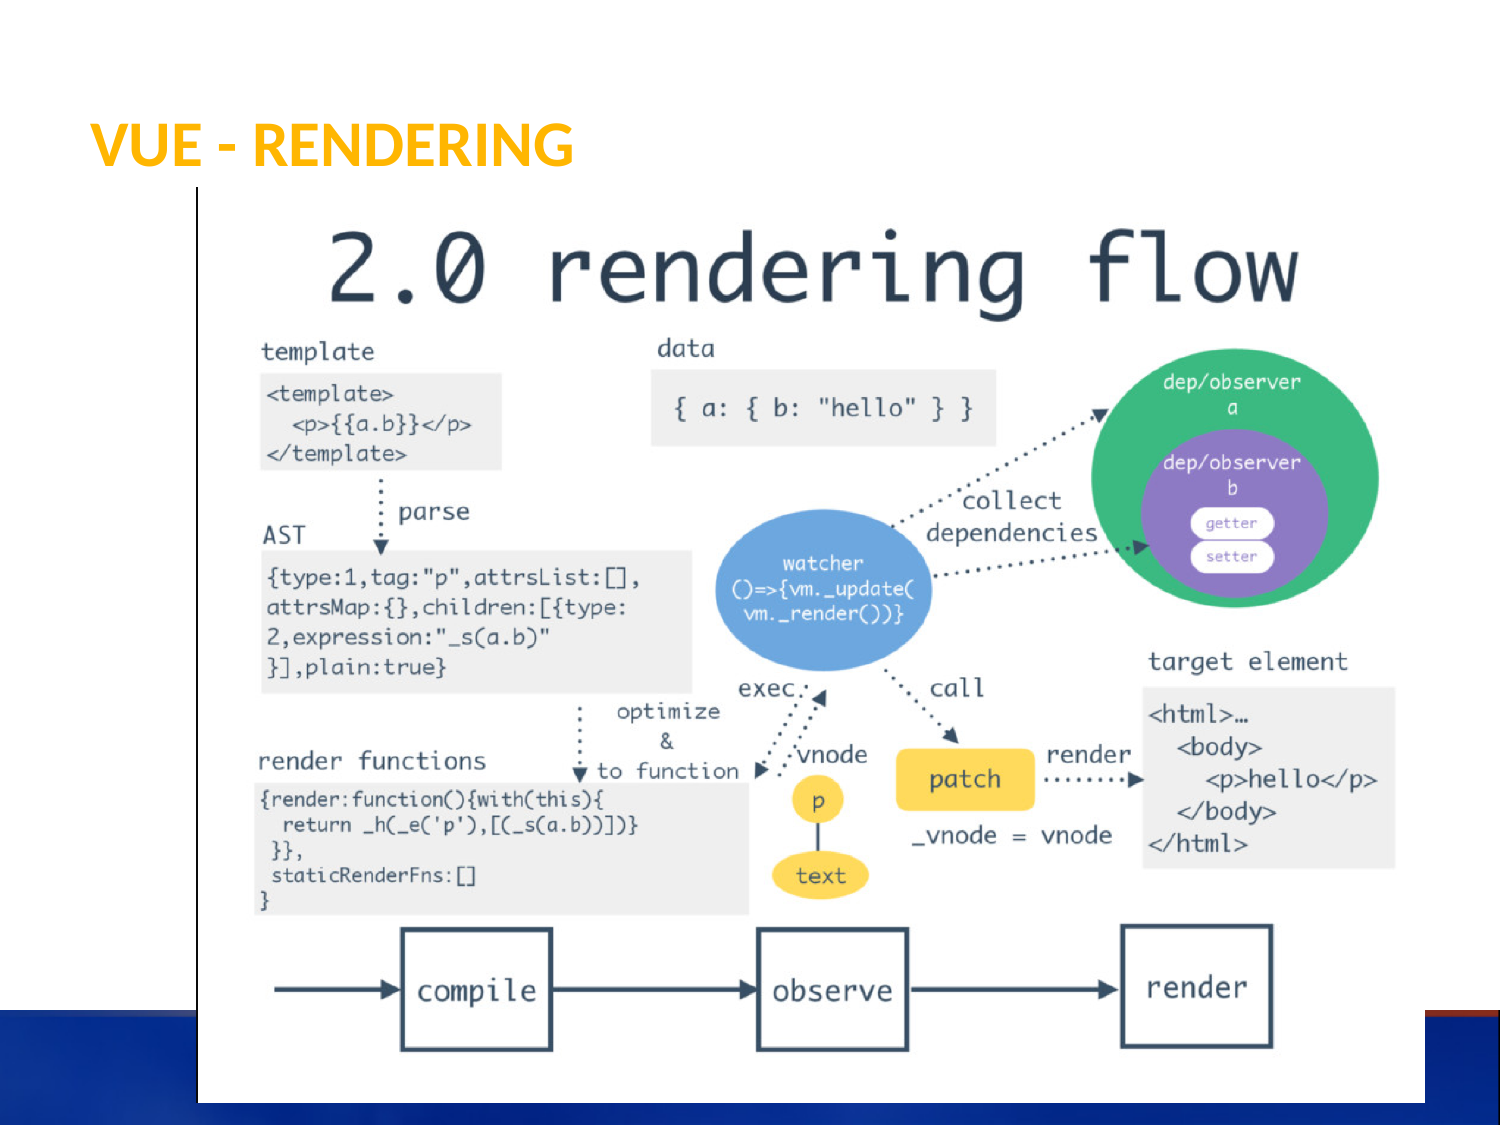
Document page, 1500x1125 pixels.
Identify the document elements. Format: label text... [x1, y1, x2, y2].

title Vue - Rendering [75, 93, 1425, 188]
picture [0, 187, 1500, 1125]
